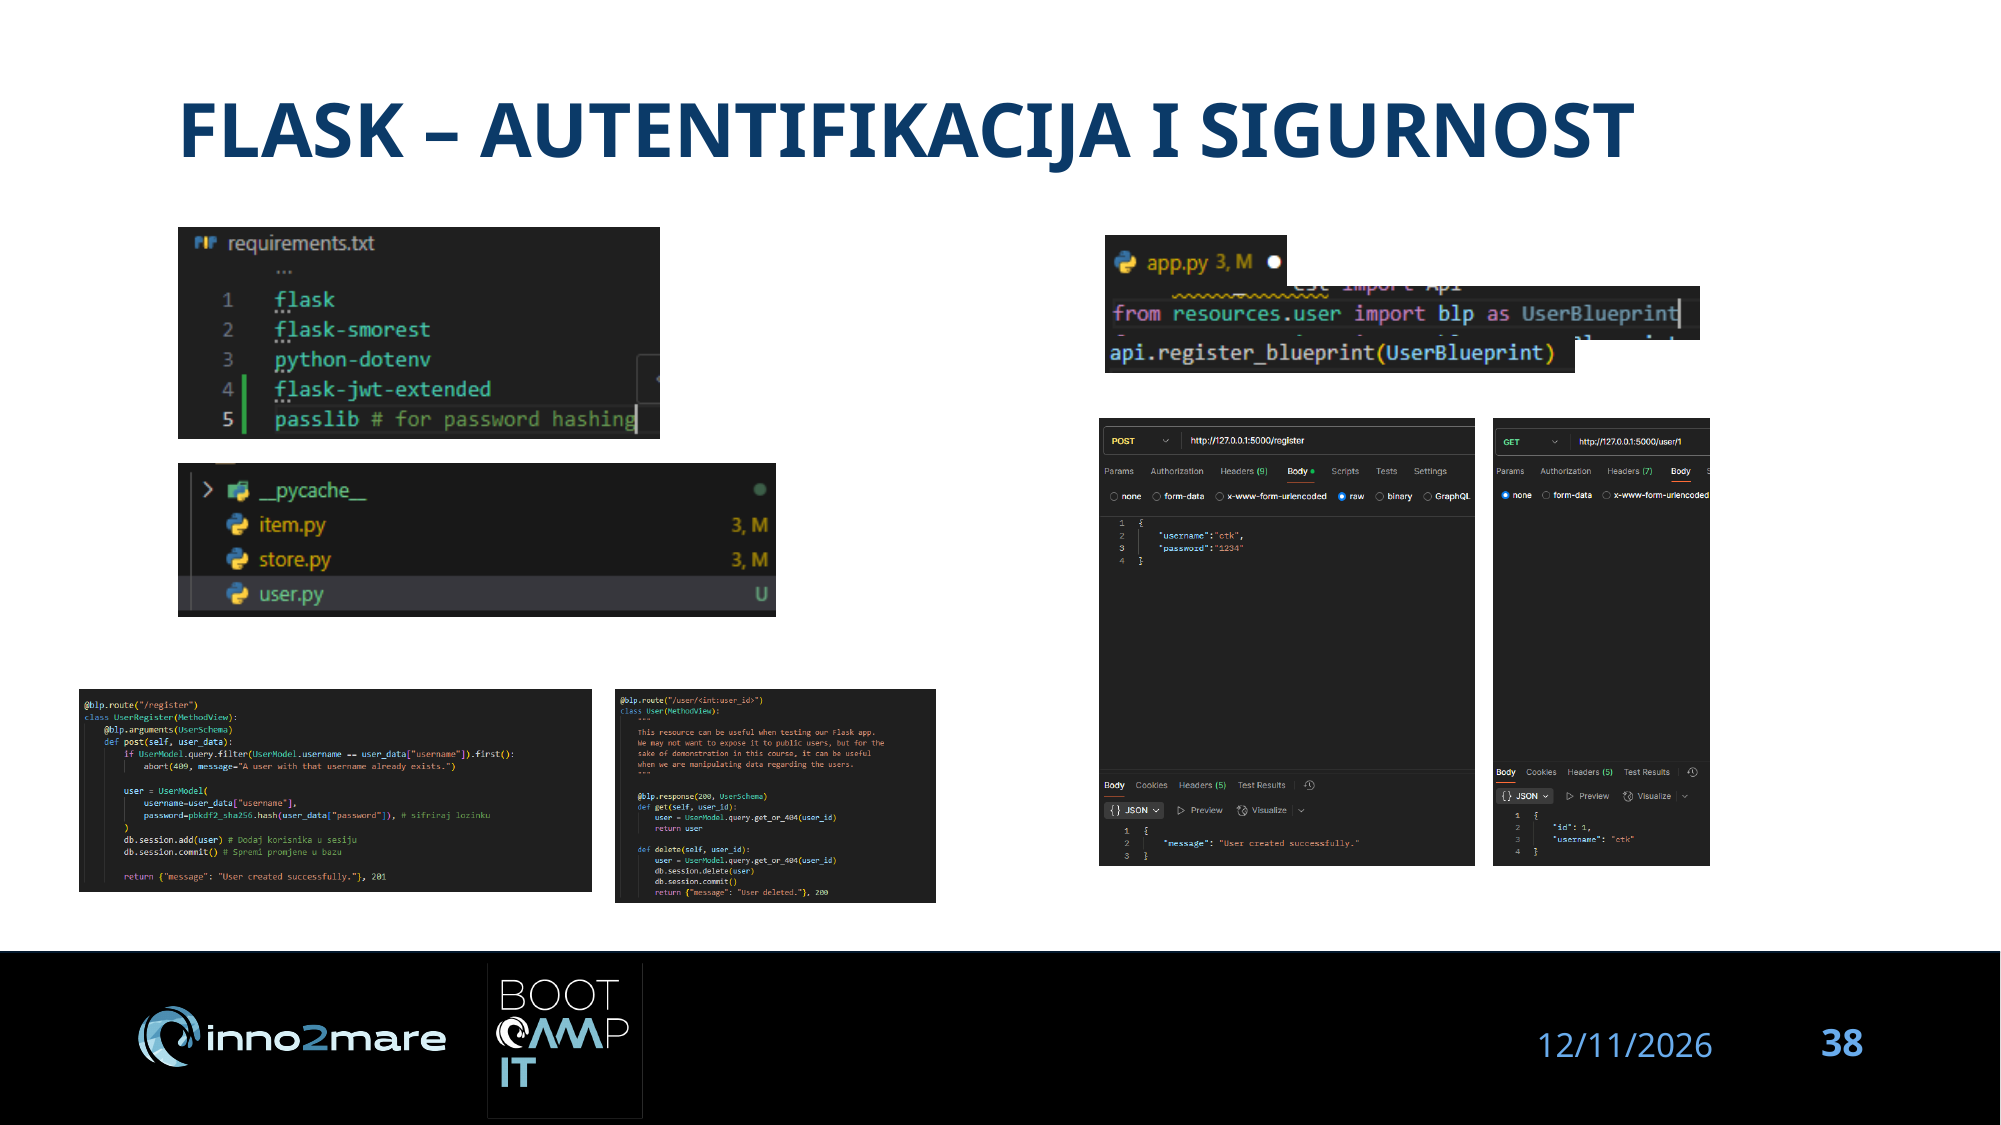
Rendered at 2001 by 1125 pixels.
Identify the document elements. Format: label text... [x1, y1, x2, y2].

picture [178, 463, 776, 617]
picture [615, 689, 936, 903]
picture [1099, 418, 1475, 867]
picture [1105, 336, 1575, 373]
picture [138, 957, 690, 1124]
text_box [1105, 235, 1700, 340]
picture [178, 227, 660, 439]
picture [79, 689, 592, 892]
text_box FLASK – Autentifikacija i sigurnost [162, 62, 1888, 203]
picture [1493, 418, 1710, 867]
